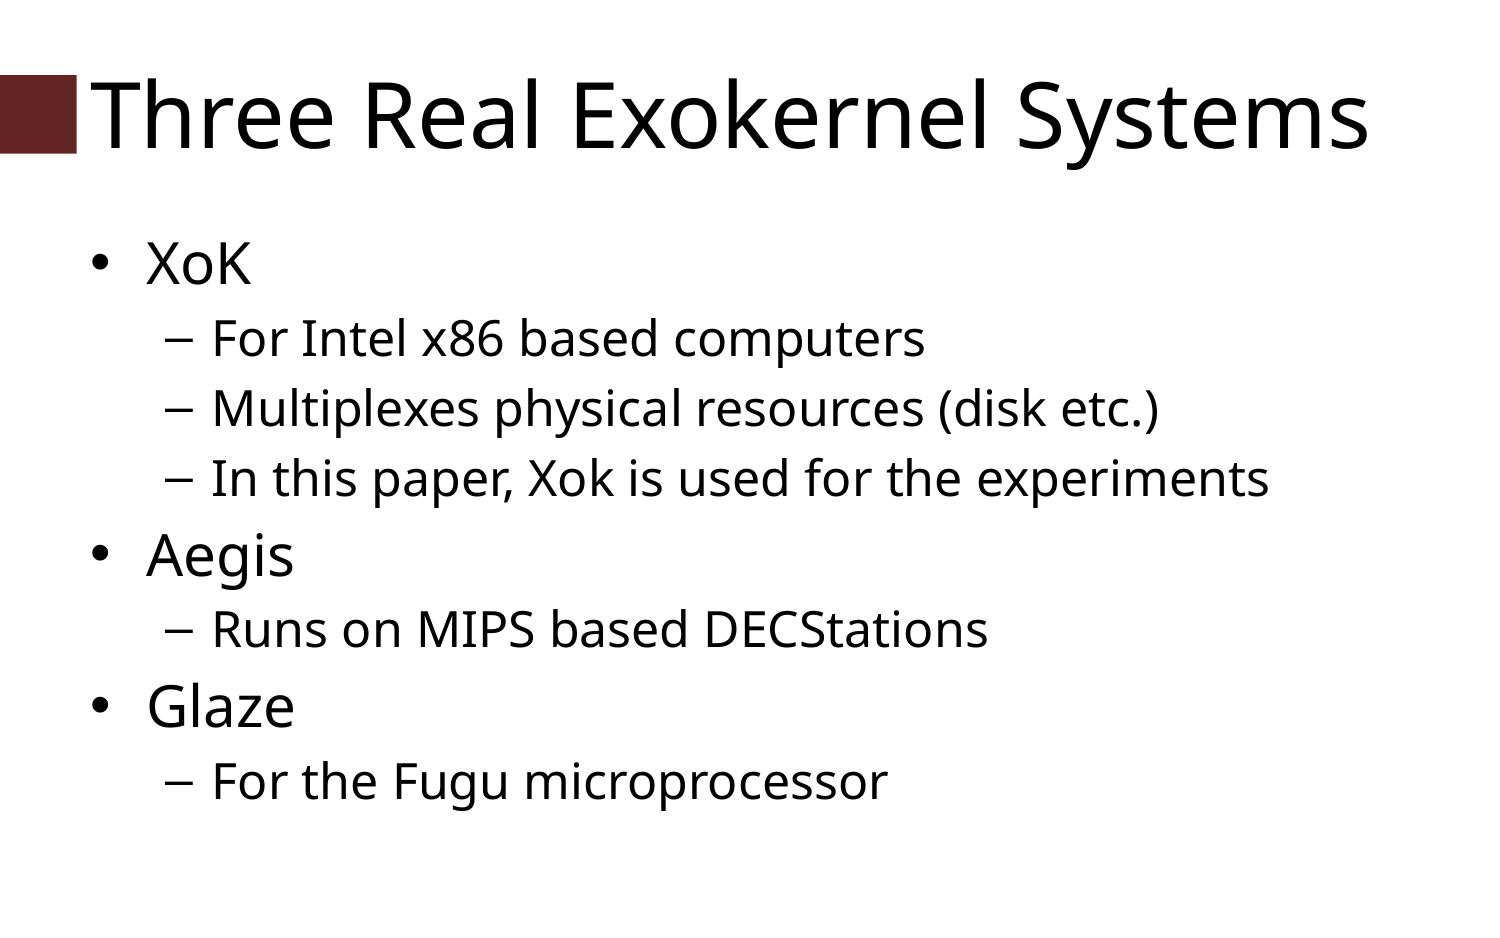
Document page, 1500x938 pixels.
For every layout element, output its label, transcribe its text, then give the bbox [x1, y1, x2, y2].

list XoK For Intel x86 based computers Multiplexes physical resources (disk etc.) In this paper, Xok is used for the experiments Aegis Runs on MIPS based DECStations Glaze For the Fugu microprocessor [75, 218, 1425, 838]
title Three Real Exokernel Systems [75, 37, 1425, 186]
